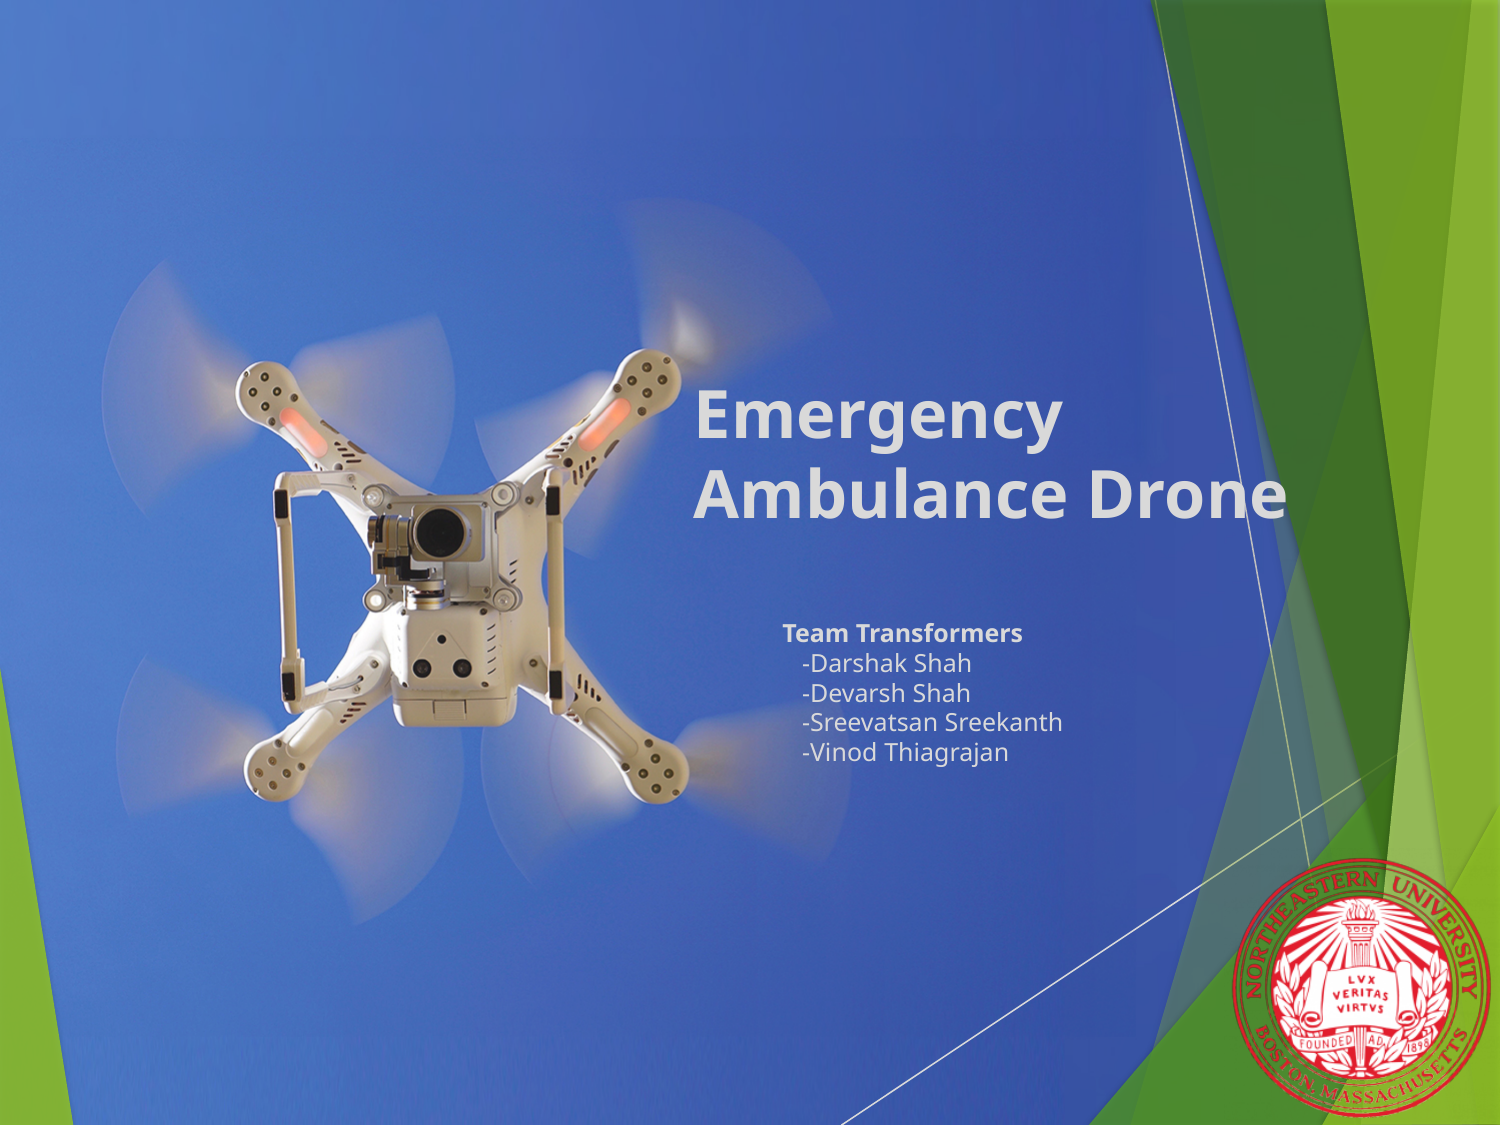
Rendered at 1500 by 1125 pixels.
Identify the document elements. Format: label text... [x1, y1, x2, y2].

picture [1223, 847, 1500, 1125]
text_box Emergency Ambulance Drone [679, 364, 1412, 539]
text_box Team Transformers -Darshak Shah -Devarsh Shah -Sreevatsan Sreekanth -Vinod Thiagrajan [767, 609, 1500, 775]
